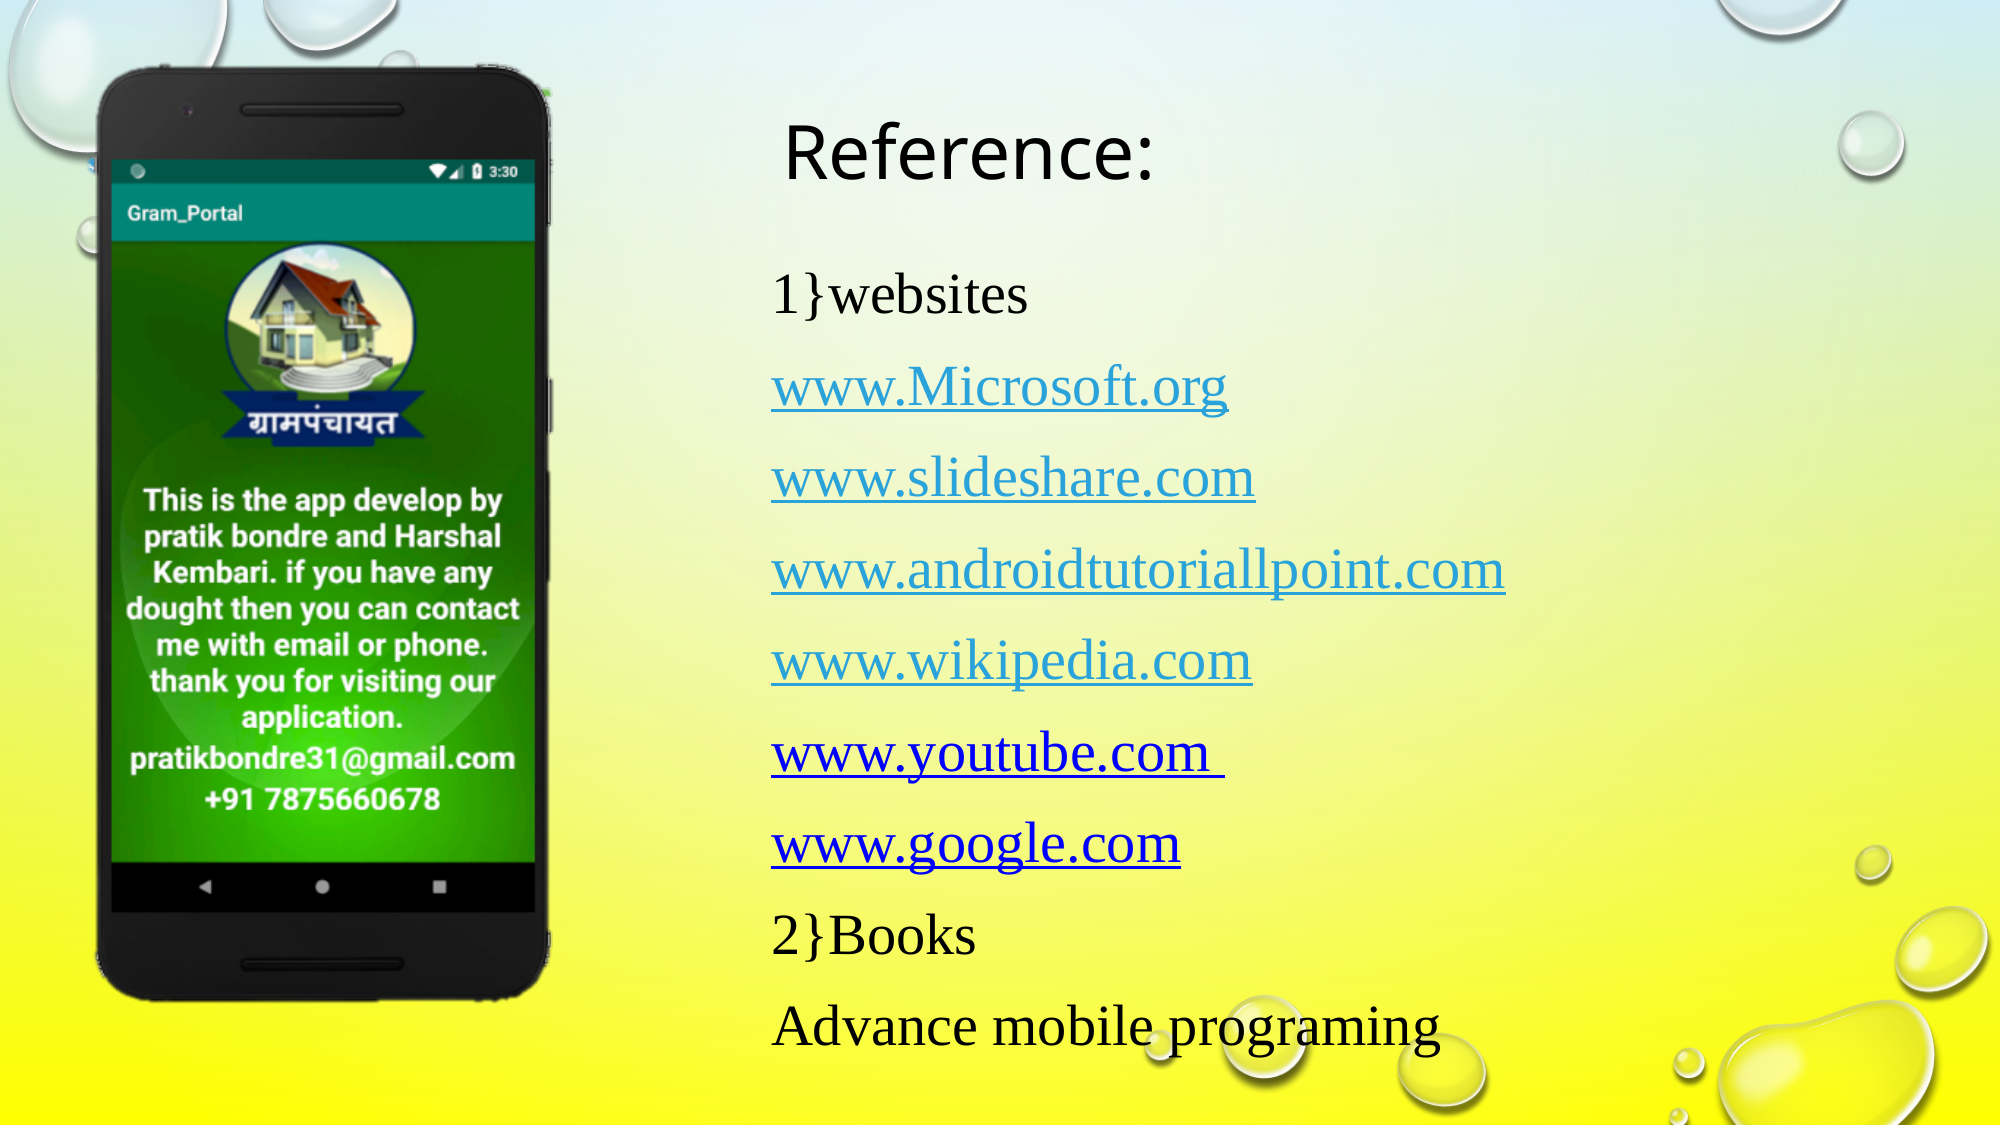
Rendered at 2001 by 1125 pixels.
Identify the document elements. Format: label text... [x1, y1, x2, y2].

picture [0, 0, 2000, 1125]
text_box Reference: [767, 97, 1171, 203]
text_box 1}websites www.Microsoft.org www.slideshare.com www.androidtutoriallpoint.com www.wikipedia.com www.youtube.com www.google.com 2}Books Advance mobile programing [756, 243, 1852, 1065]
